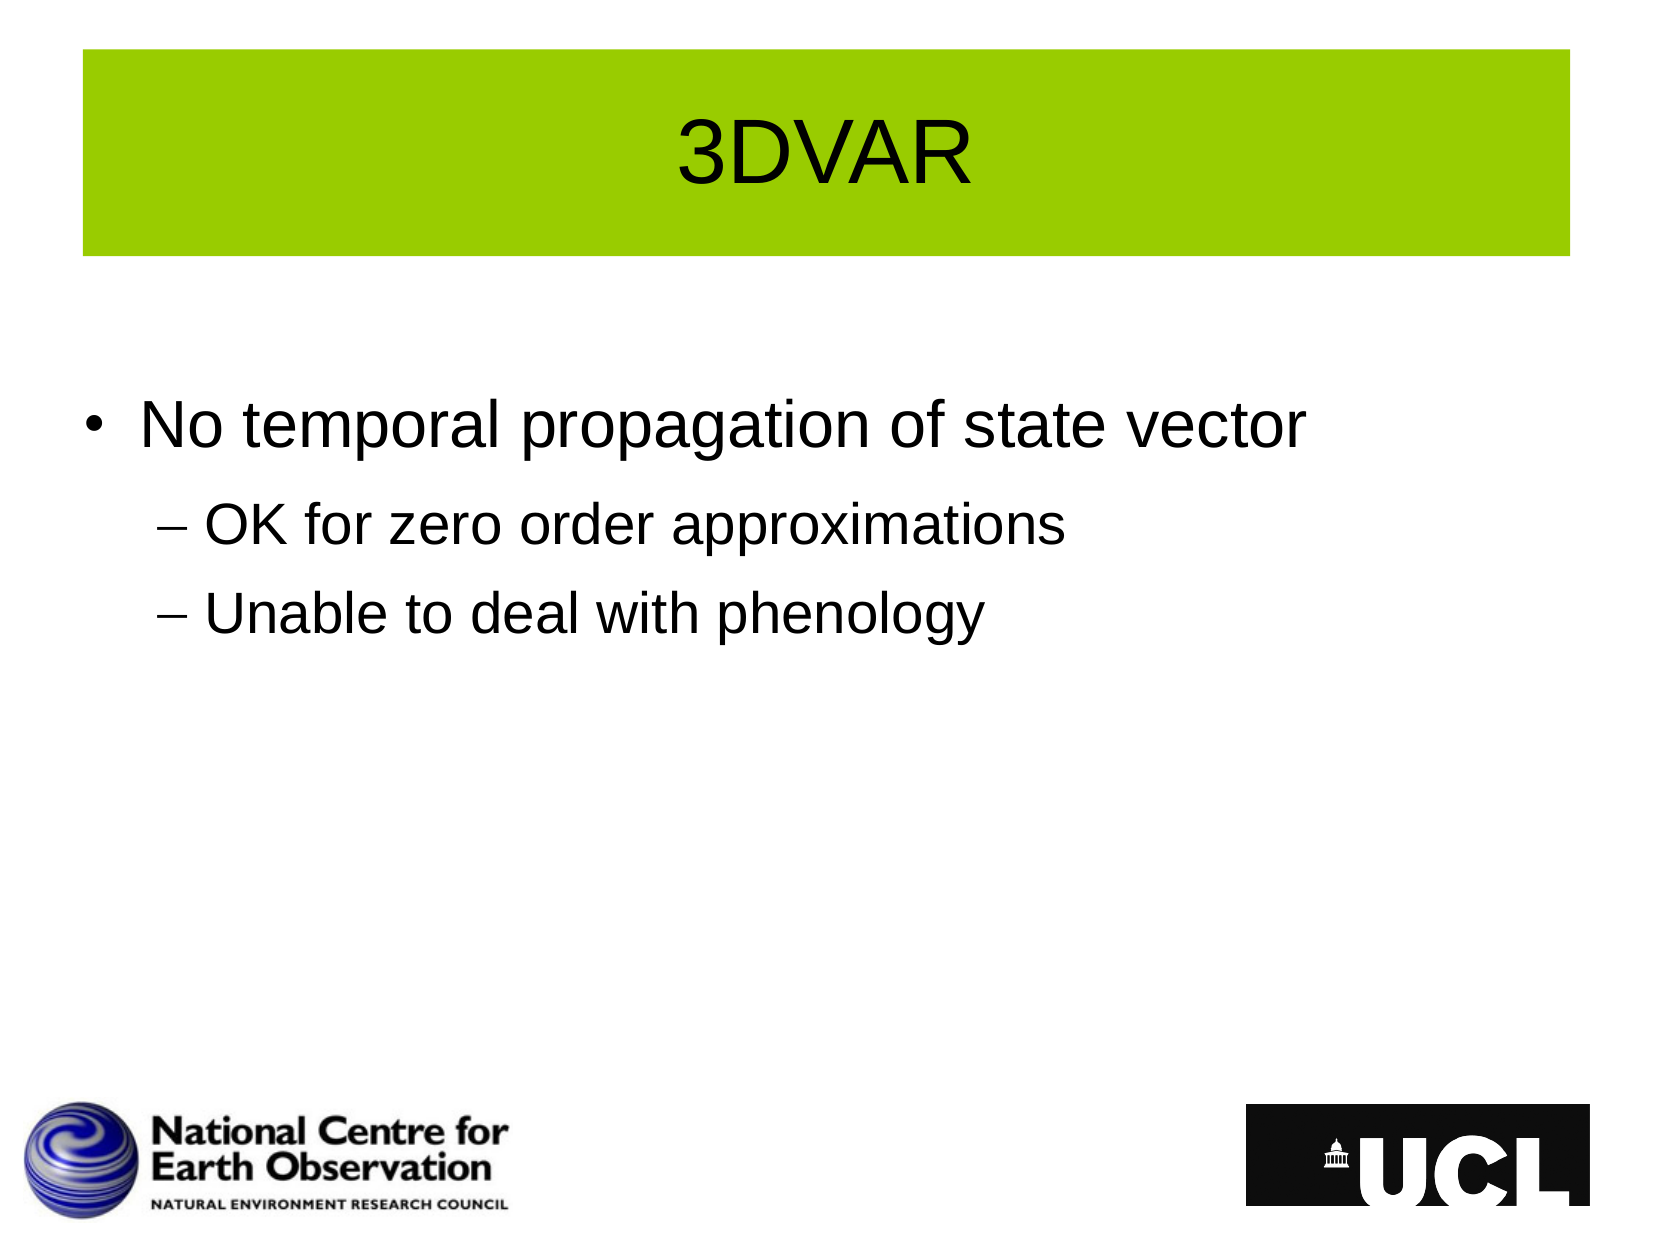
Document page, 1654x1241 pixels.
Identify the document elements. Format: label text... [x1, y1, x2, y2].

list No temporal propagation of state vector OK for zero order approximations Unable to deal with phenology [82, 383, 1571, 939]
picture [23, 1097, 513, 1223]
picture [1246, 1104, 1590, 1206]
title 3DVAR [82, 49, 1571, 257]
